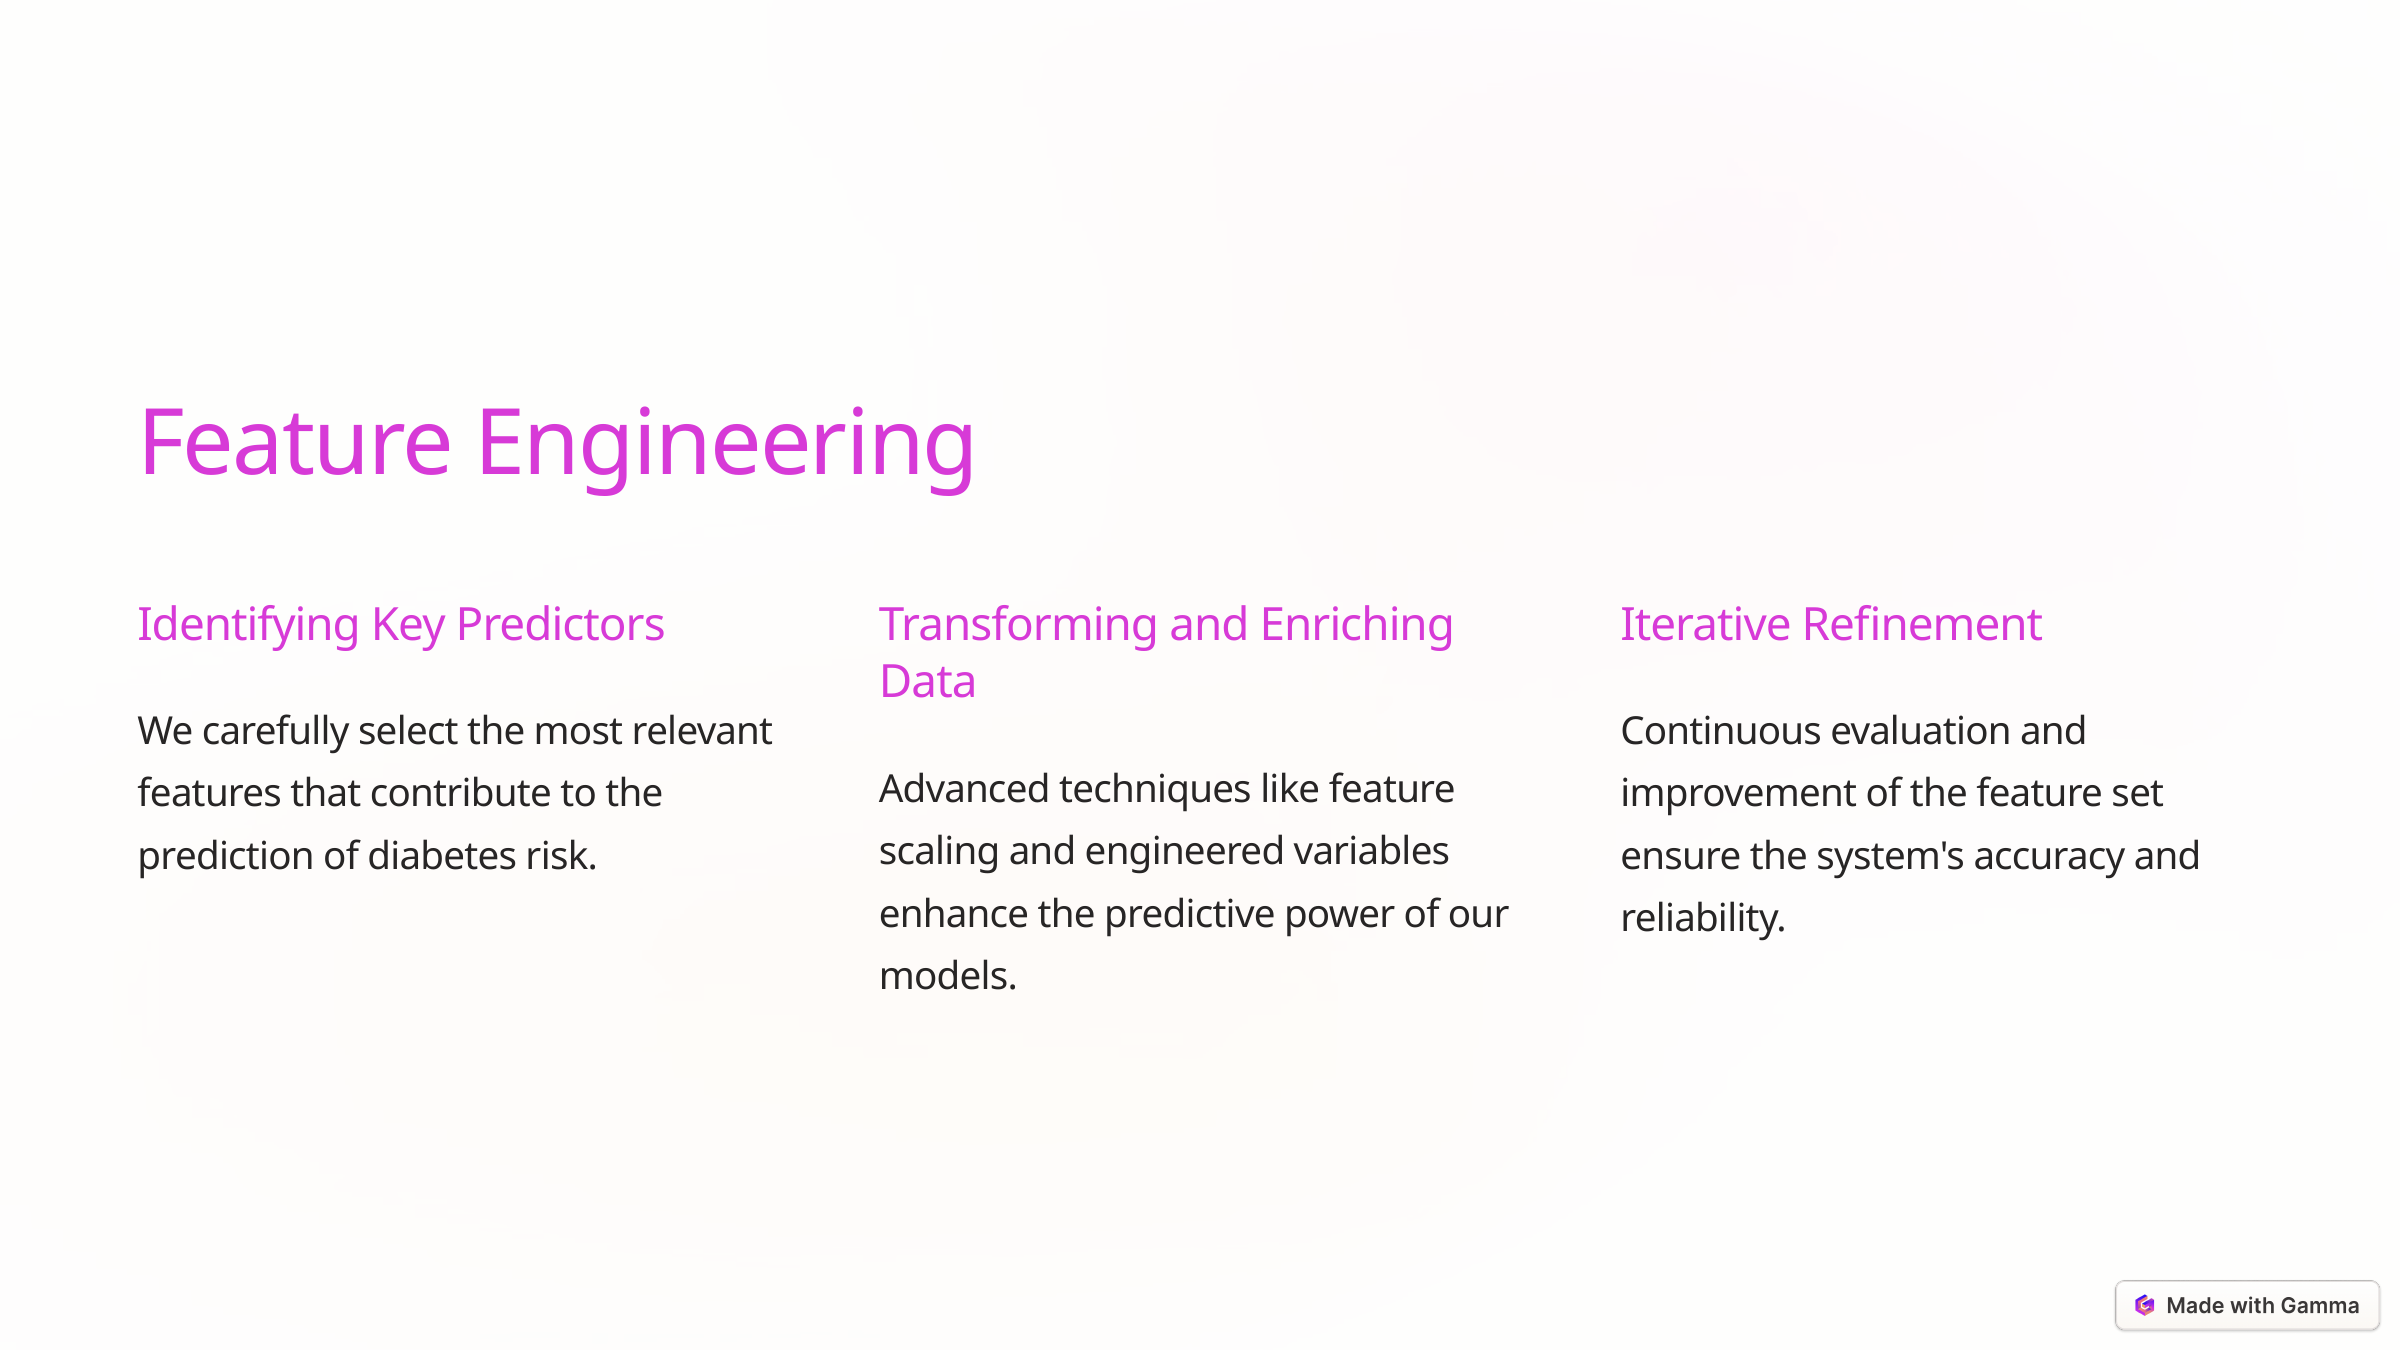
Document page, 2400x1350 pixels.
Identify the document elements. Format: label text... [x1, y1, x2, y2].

picture [2106, 1271, 2389, 1339]
text_box Iterative Refinement [1620, 592, 2083, 651]
text_box Feature Engineering [137, 378, 1062, 495]
text_box Advanced techniques like feature scaling and engineered variables enhance the predictive power of our models. [878, 747, 1524, 936]
text_box We carefully select the most relevant features that contribute to the prediction of diabetes risk. [137, 689, 782, 878]
text_box Transforming and Enriching Data [878, 592, 1524, 708]
text_box Identifying Key Predictors [137, 592, 662, 651]
text_box Continuous evaluation and improvement of the feature set ensure the system's accuracy and reliability. [1620, 689, 2265, 878]
